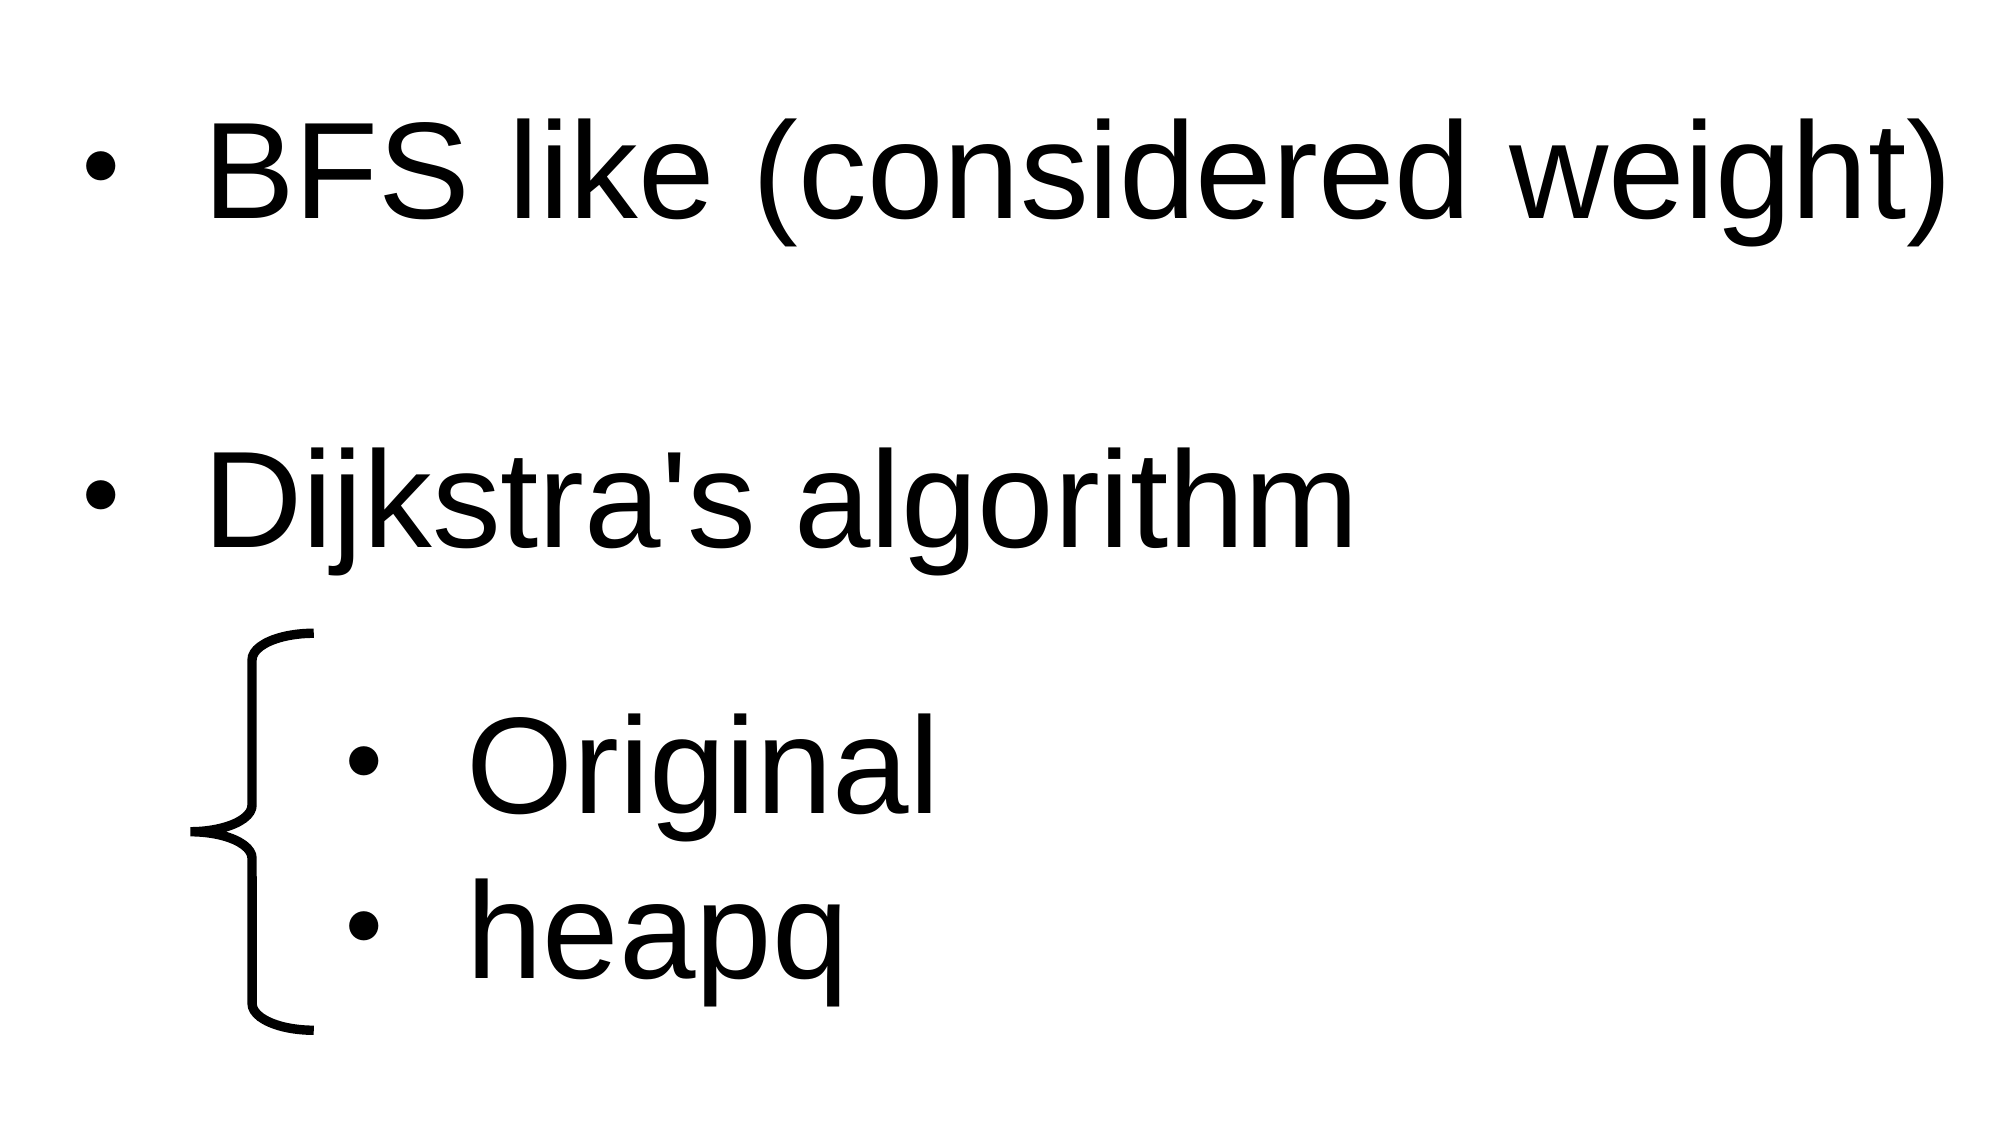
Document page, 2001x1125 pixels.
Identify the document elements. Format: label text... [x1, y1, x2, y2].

text_box ・BFS like (considered weight) ・Dijkstra's algorithm [18, 73, 2000, 663]
text_box ・Original ・heapq [281, 668, 1535, 1094]
text_box [190, 632, 314, 1027]
